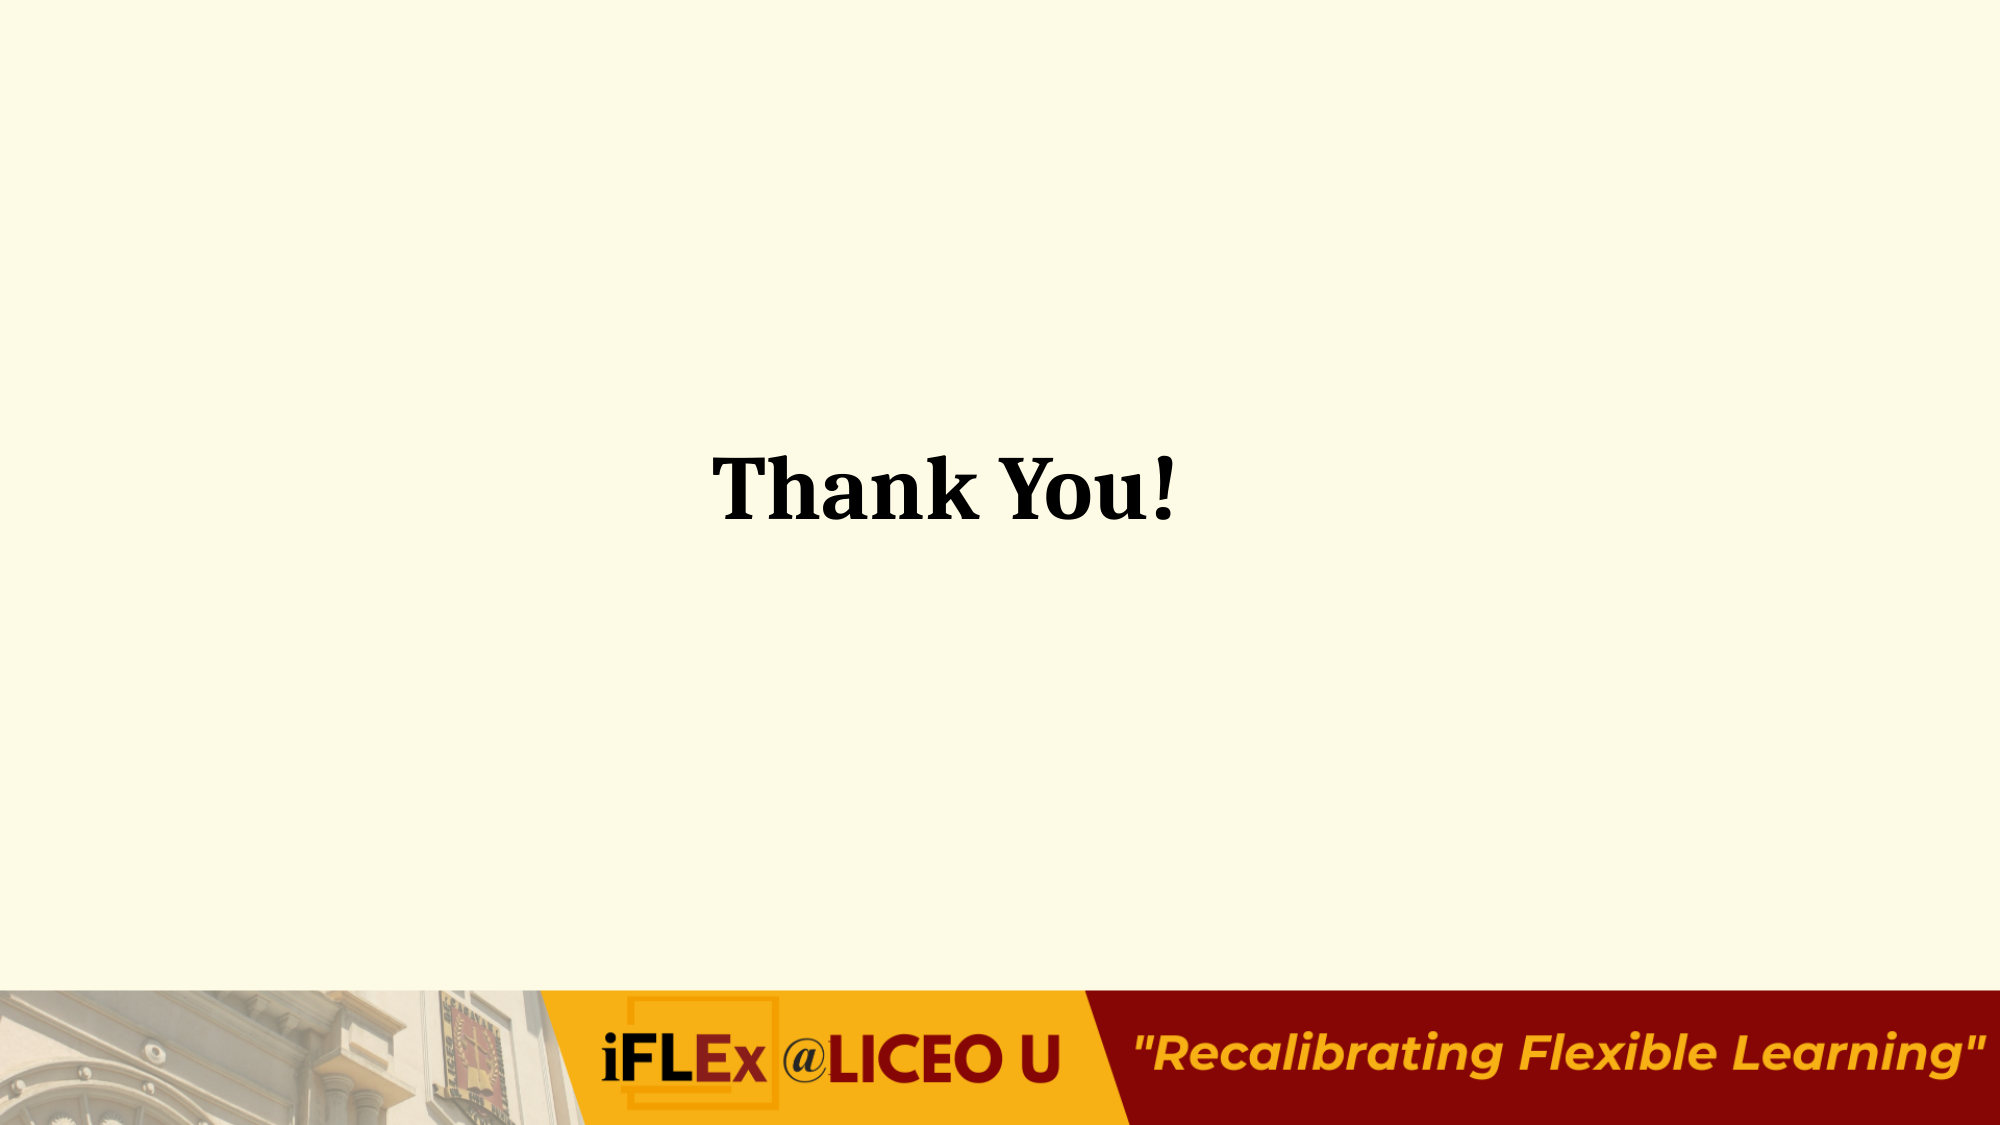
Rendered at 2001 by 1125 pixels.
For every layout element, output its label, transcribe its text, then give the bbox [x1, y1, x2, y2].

picture [0, 0, 2000, 1125]
title Thank You! [697, 380, 1268, 599]
